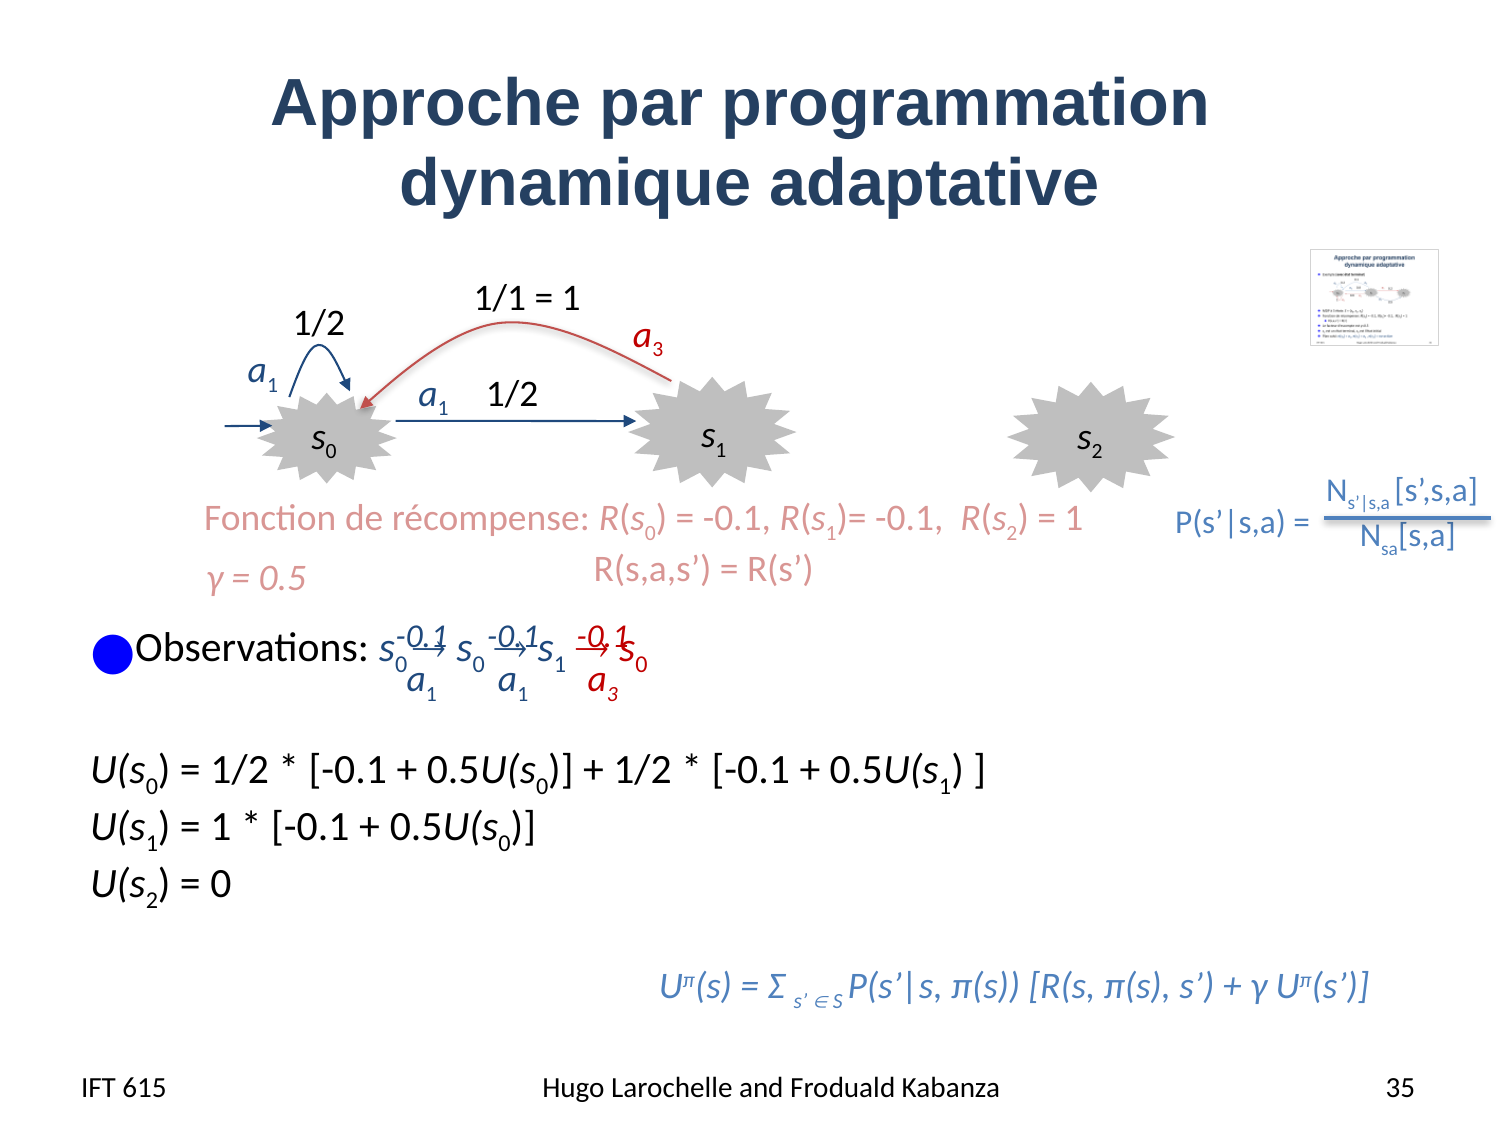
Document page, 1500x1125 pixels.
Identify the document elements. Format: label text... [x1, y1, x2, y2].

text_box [1158, 460, 1499, 562]
text_box [377, 369, 403, 406]
text_box Uπ(s) = Σ s’  S P(s’|s, π(s)) [R(s, π(s), s’) + γ Uπ(s’)] [644, 953, 1443, 1020]
text_box a1 [232, 337, 293, 404]
text_box -0.1 [561, 615, 644, 662]
title Approche par programmation dynamique adaptative [75, 45, 1425, 233]
text_box -0.1 [472, 615, 555, 662]
picture [1311, 250, 1438, 345]
text_box -0.1 [380, 615, 463, 662]
slide_number IFT 615 [66, 1056, 356, 1117]
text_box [189, 485, 1154, 607]
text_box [256, 392, 397, 484]
slide_number 35 [1080, 1056, 1431, 1117]
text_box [1006, 381, 1176, 485]
text_box a3 [618, 302, 679, 369]
list Observations: s0  s0  s1  s0 U(s0) = 1/2 * [-0.1 + 0.5U(s0)] + 1/2 * [-0.1 + 0.5U(s1) ] U(s1) = 1 * [-0.1 + 0.5U(s0)] U(s2) = 0 [75, 262, 1425, 1005]
footer Hugo Larochelle and Froduald Kabanza [520, 1056, 1022, 1117]
text_box 1/2 [470, 398, 554, 422]
text_box [293, 344, 351, 391]
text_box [627, 376, 797, 484]
text_box a1 [403, 361, 464, 428]
slide_number 74 [644, 563, 1425, 614]
text_box a1 [483, 662, 544, 713]
text_box 1/1 = 1 [458, 265, 596, 326]
text_box 1/2 [277, 290, 369, 351]
text_box [414, 326, 665, 400]
text_box a1 [391, 662, 452, 713]
text_box a3 [572, 662, 633, 713]
